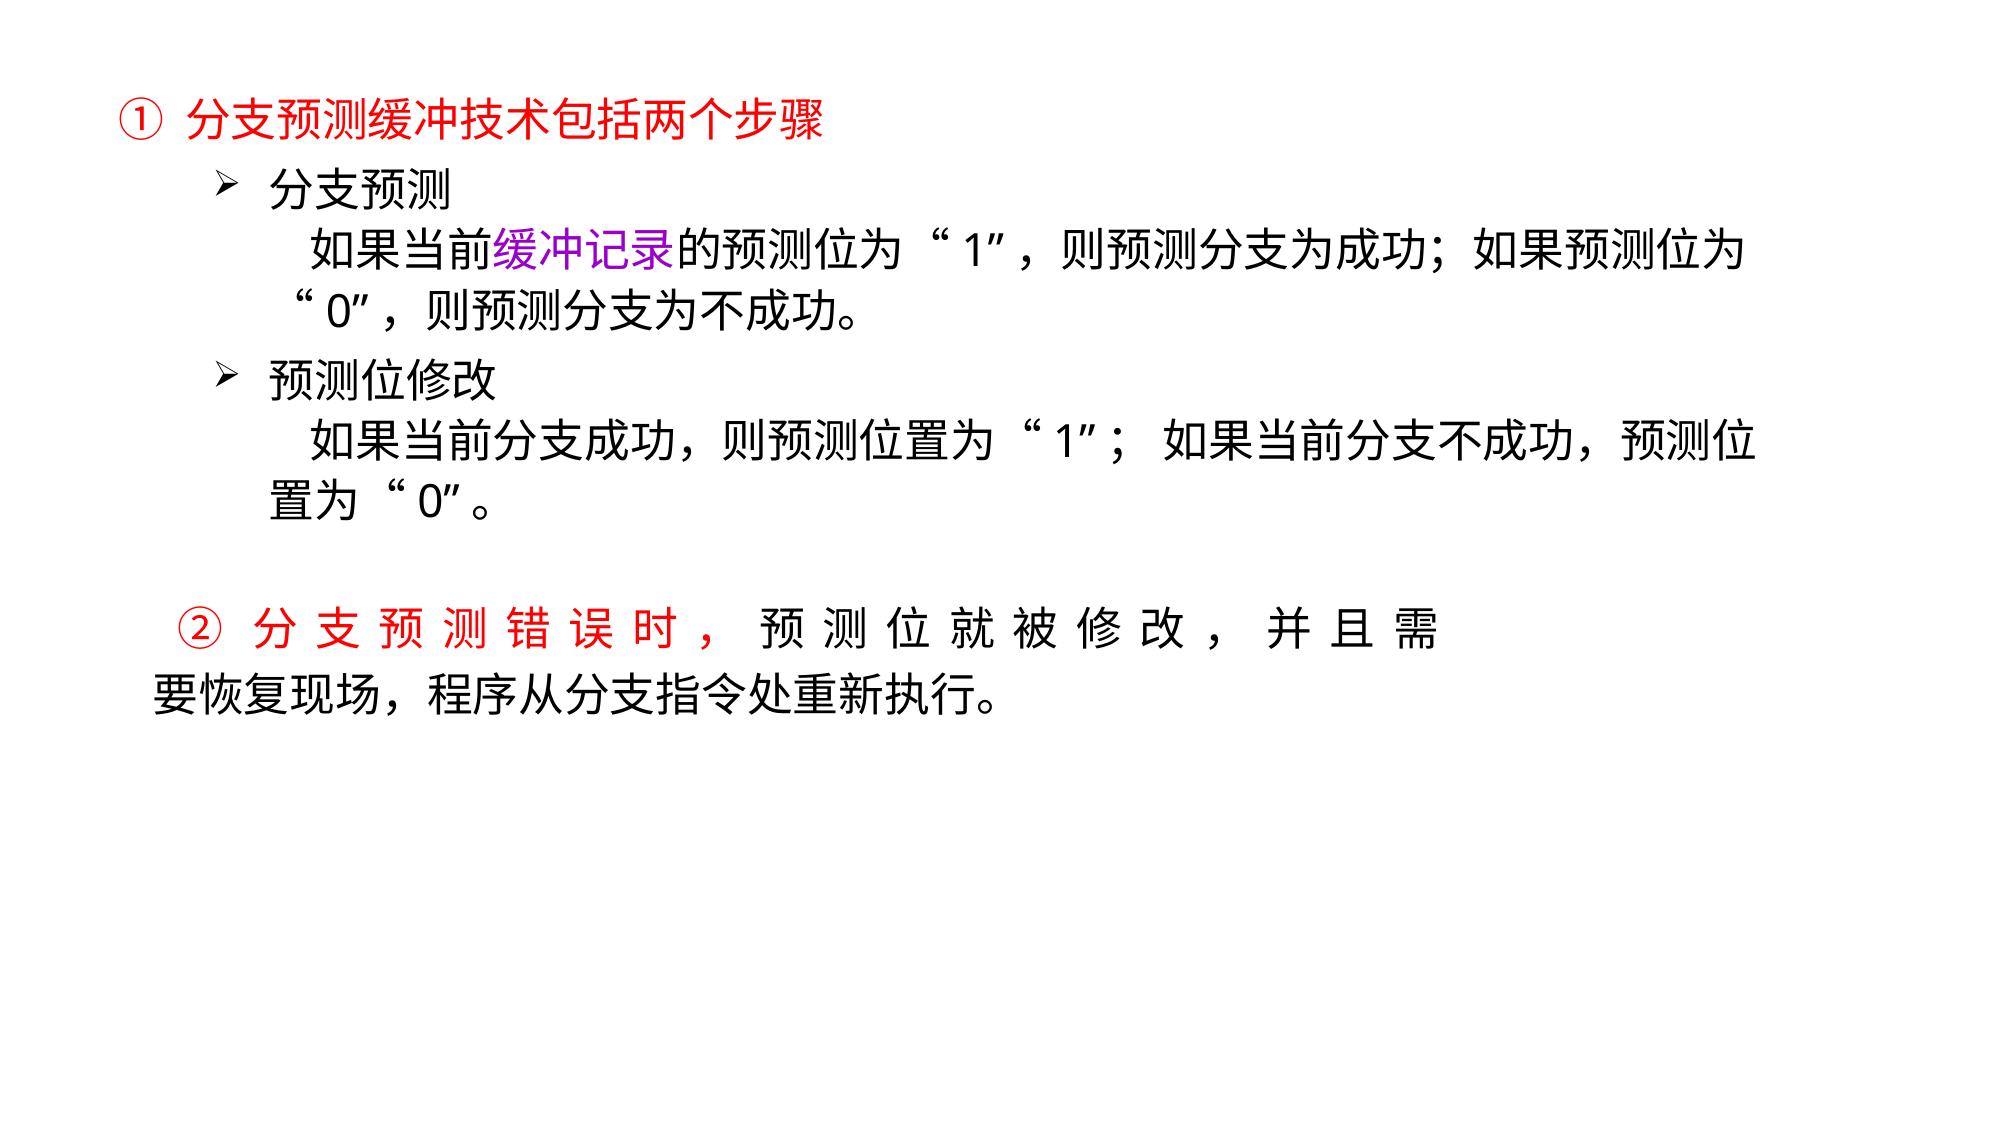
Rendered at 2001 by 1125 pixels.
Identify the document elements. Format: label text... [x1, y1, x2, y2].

text_box ②分支预测错误时，预测位就被修改，并且需 要恢复现场，程序从分支指令处重新执行。 [117, 581, 1472, 729]
text_box ① 分支预测缓冲技术包括两个步骤 分支预测 如果当前缓冲记录的预测位为“1”，则预测分支为成功；如果预测位为“0”，则预测分支为不成功。 预测位修改 如果当前分支成功，则预测位置为“1”； 如果当前分支不成功，预测位置为“0”。 [80, 72, 1776, 867]
